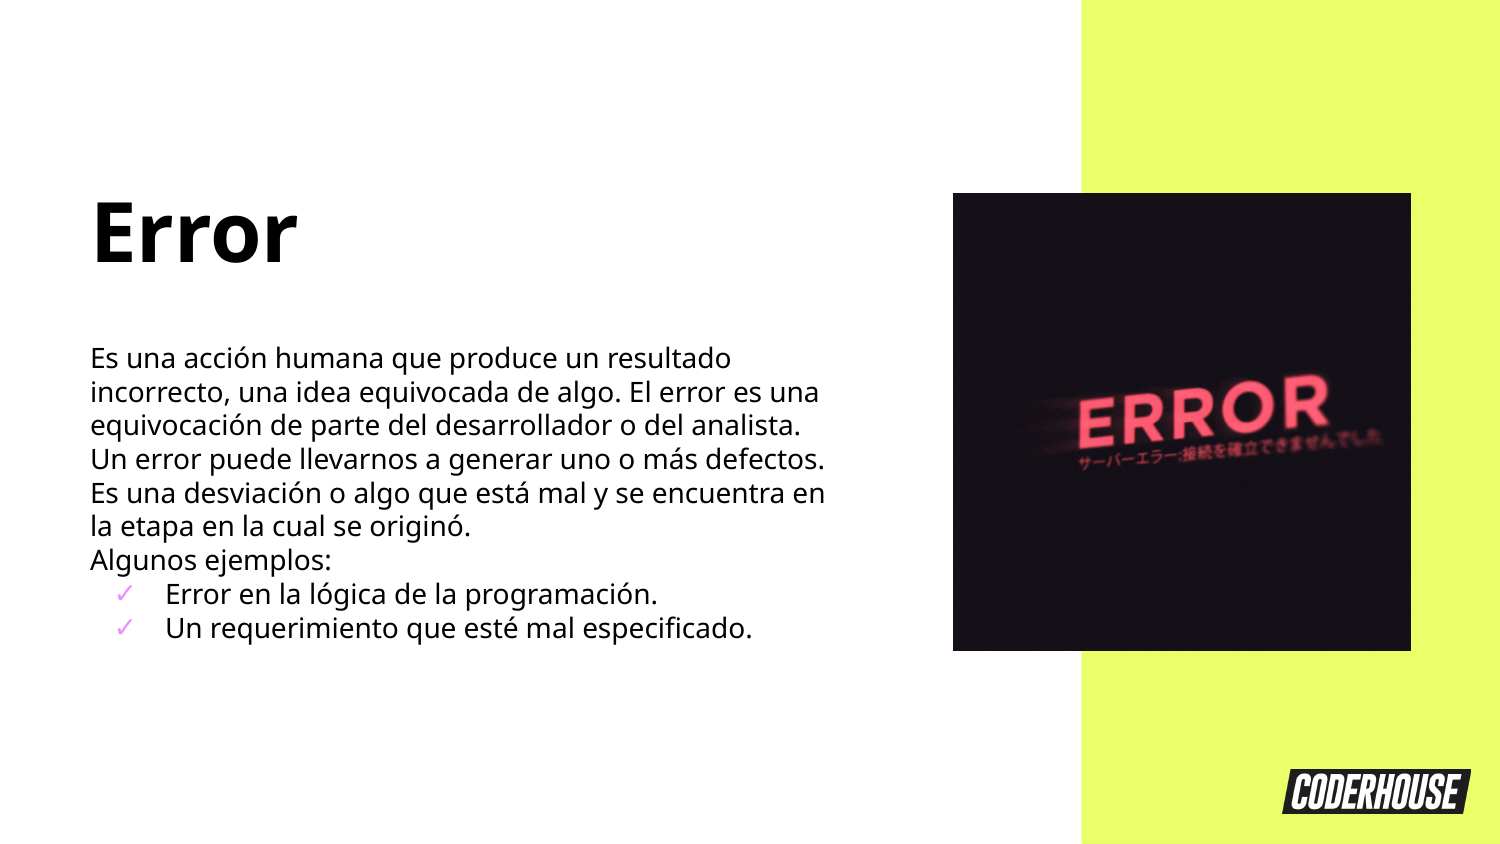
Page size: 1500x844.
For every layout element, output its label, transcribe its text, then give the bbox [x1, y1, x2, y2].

picture [0, 0, 1411, 844]
text_box Es una acción humana que produce un resultado incorrecto, una idea equivocada de algo. El error es una equivocación de parte del desarrollador o del analista. Un error puede llevarnos a generar uno o más defectos. Es una desviación o algo que está mal y se encuentra en la etapa en la cual se originó. Algunos ejemplos: Error en la lógica de la programación. Un requerimiento que esté mal especificado. [75, 325, 851, 693]
text_box Error [75, 175, 851, 296]
picture [1281, 769, 1471, 814]
